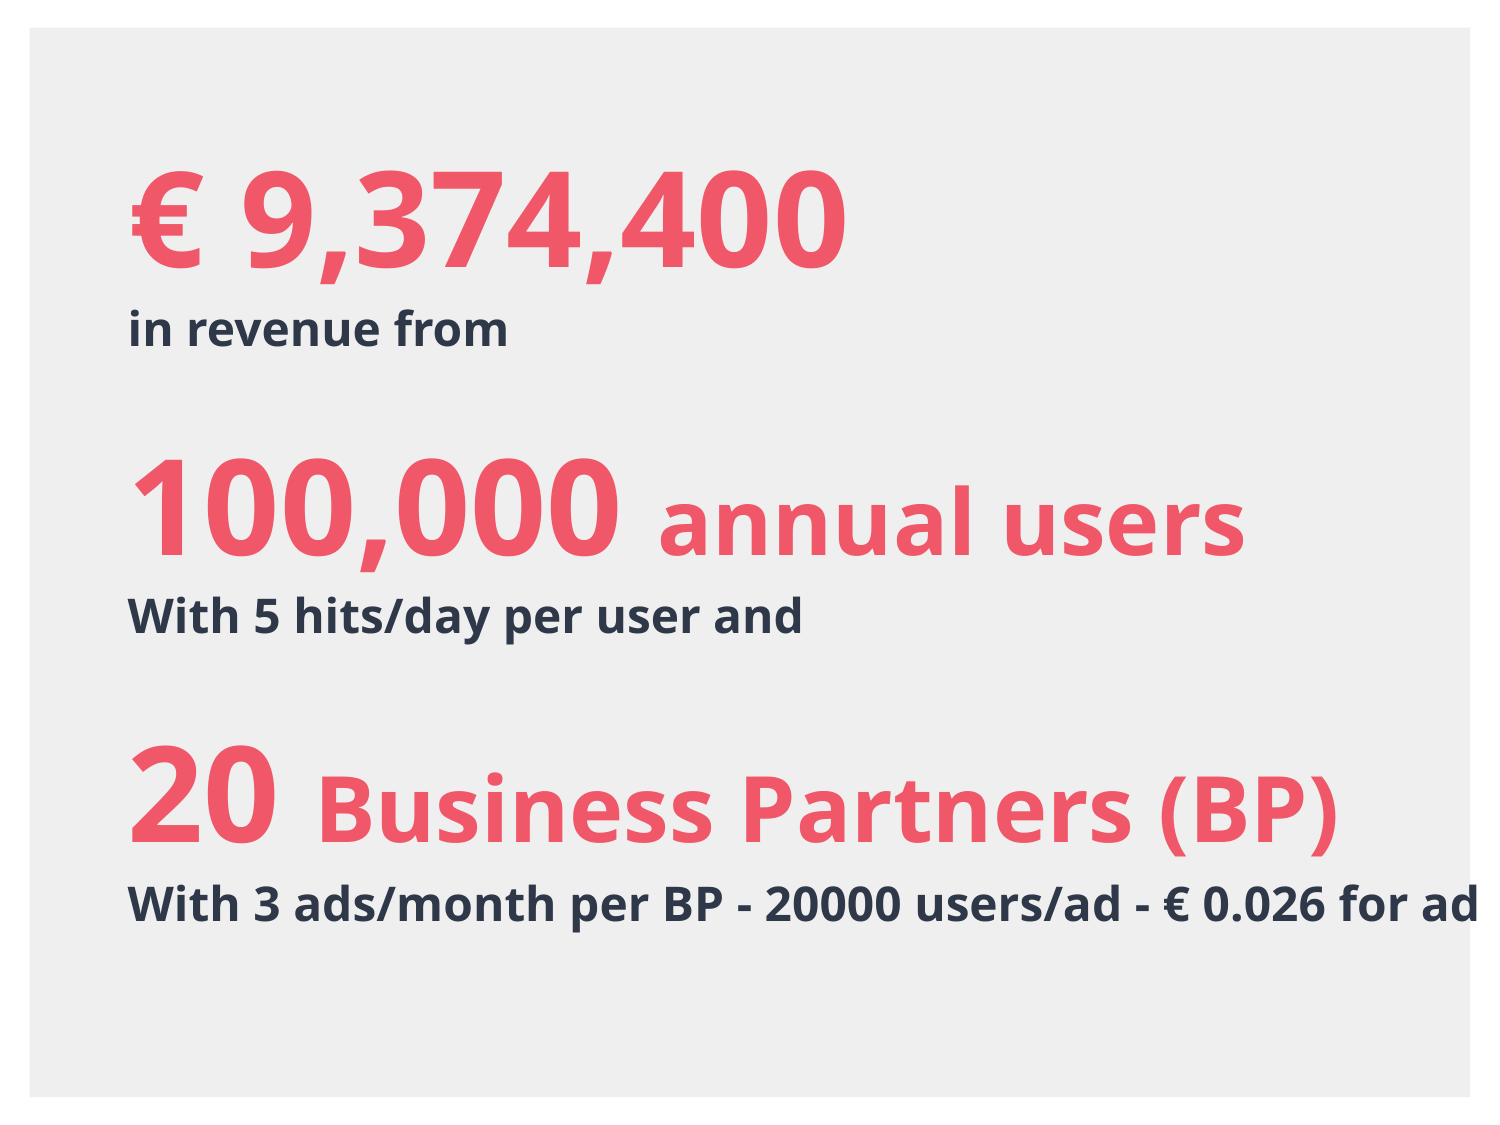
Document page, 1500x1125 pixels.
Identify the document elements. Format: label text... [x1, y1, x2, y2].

text_box 20 Business Partners (BP) [112, 691, 1388, 858]
text_box With 5 hits/day per user and [112, 571, 1388, 673]
list in revenue from [112, 283, 1388, 385]
text_box 100,000 annual users [112, 404, 1388, 571]
text_box With 3 ads/month per BP - 20000 users/ad - € 0.026 for ad [112, 858, 1500, 960]
title € 9,374,400 [114, 116, 1389, 313]
